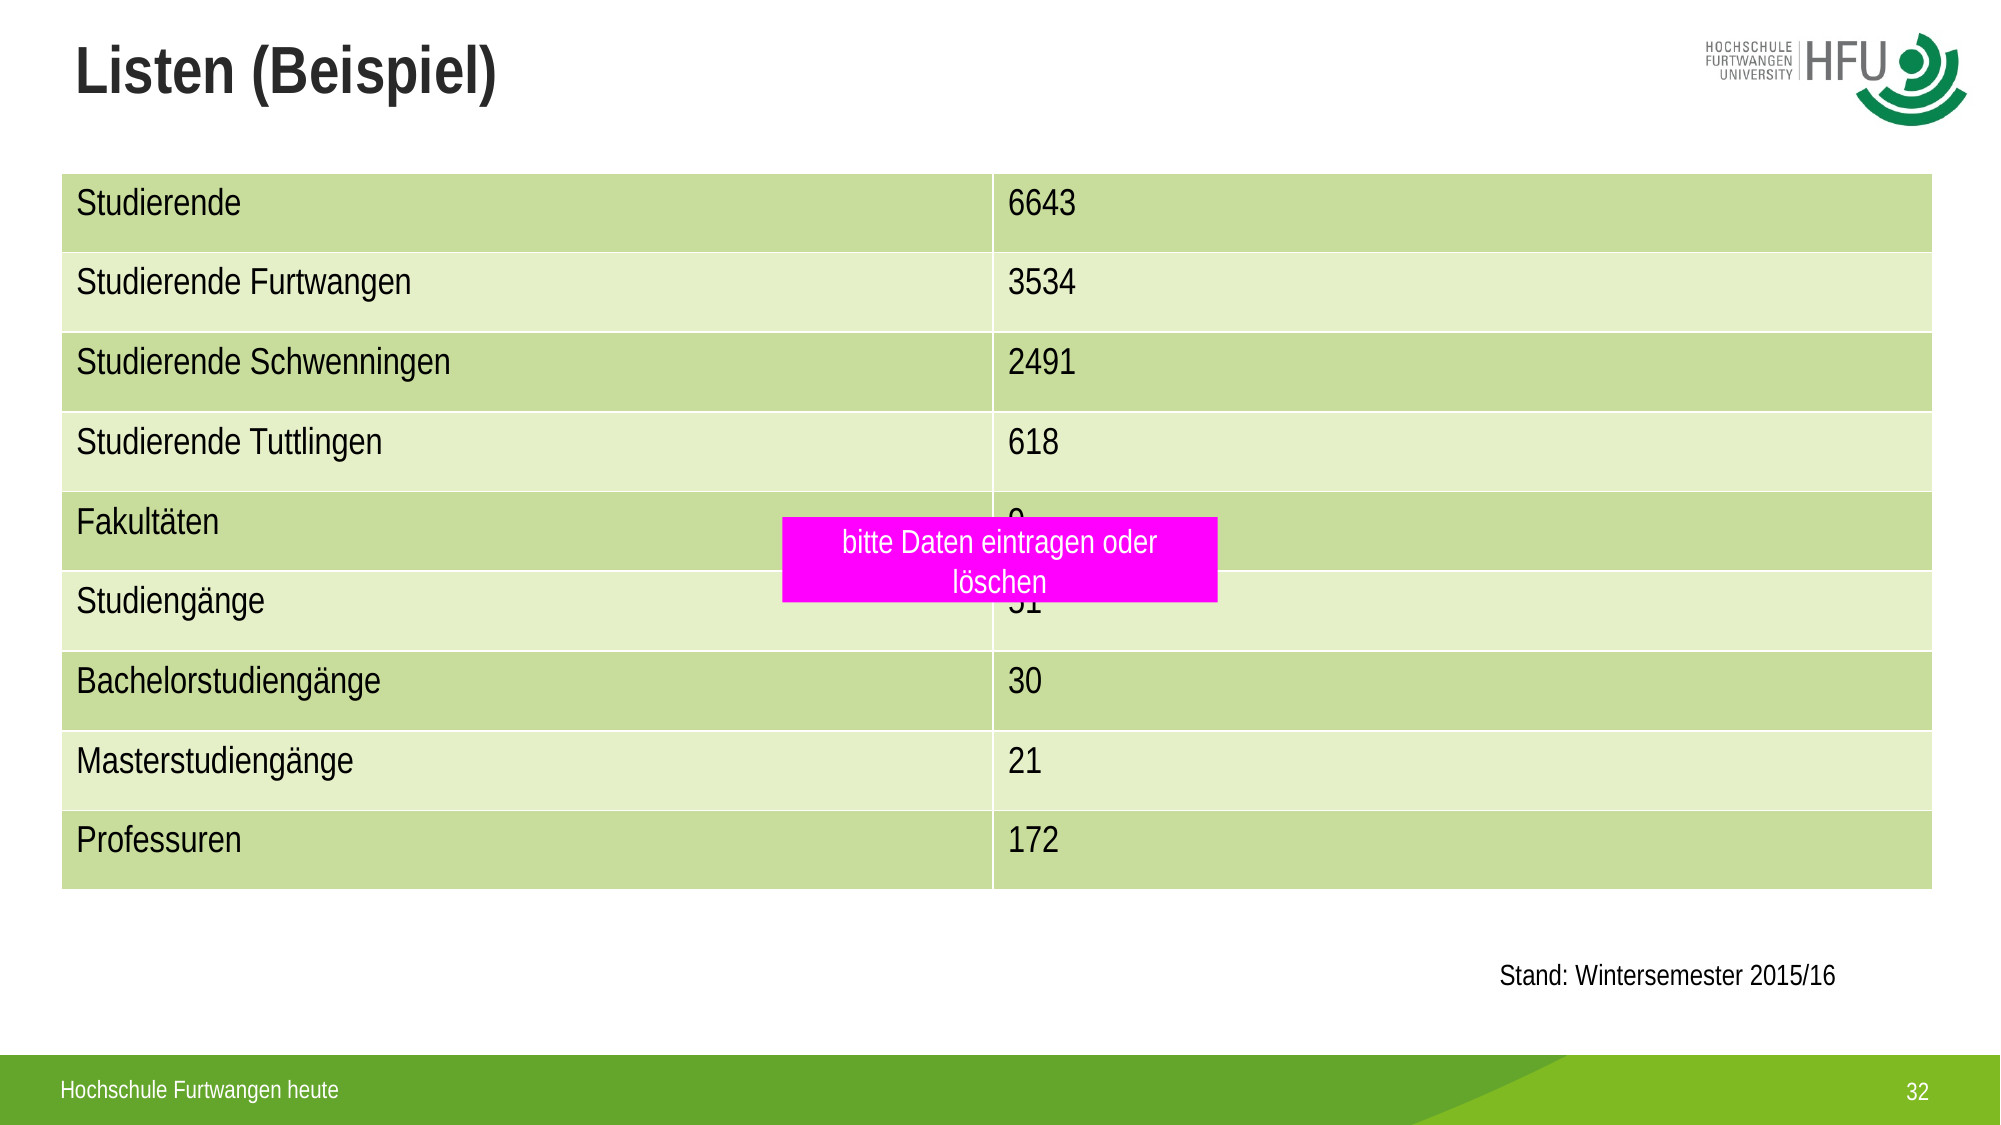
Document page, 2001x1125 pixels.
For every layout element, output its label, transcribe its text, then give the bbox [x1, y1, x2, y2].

text_box bitte Daten eintragen oder löschen [782, 517, 1218, 603]
table_cell 51 [994, 572, 1932, 650]
text_box Hochschule Furtwangen heute [60, 1058, 985, 1119]
table_cell Bachelorstudiengänge [62, 652, 992, 730]
table_cell Studierende Schwenningen [62, 333, 992, 411]
table_cell Masterstudiengänge [62, 732, 992, 810]
text_box 32 [1672, 1057, 1945, 1124]
text_box Stand: Wintersemester 2015/16 [1287, 955, 1852, 1006]
table_cell Professuren [62, 811, 992, 889]
table_header 6643 [994, 174, 1932, 252]
table_cell 172 [994, 811, 1932, 889]
table_cell 2491 [994, 333, 1932, 411]
table_cell 30 [994, 652, 1932, 730]
text_box Listen (Beispiel) [60, 28, 1591, 102]
table_cell 618 [994, 413, 1932, 491]
table_cell Studierende Tuttlingen [62, 413, 992, 491]
table_cell Fakultäten [62, 492, 992, 570]
table_cell 3534 [994, 253, 1932, 331]
table_cell Studiengänge [62, 572, 992, 650]
picture [1689, 19, 1981, 138]
picture [0, 1055, 2000, 1125]
table_header Studierende [62, 174, 992, 252]
table_cell Studierende Furtwangen [62, 253, 992, 331]
table_cell 21 [994, 732, 1932, 810]
table_cell 9 [994, 492, 1932, 570]
